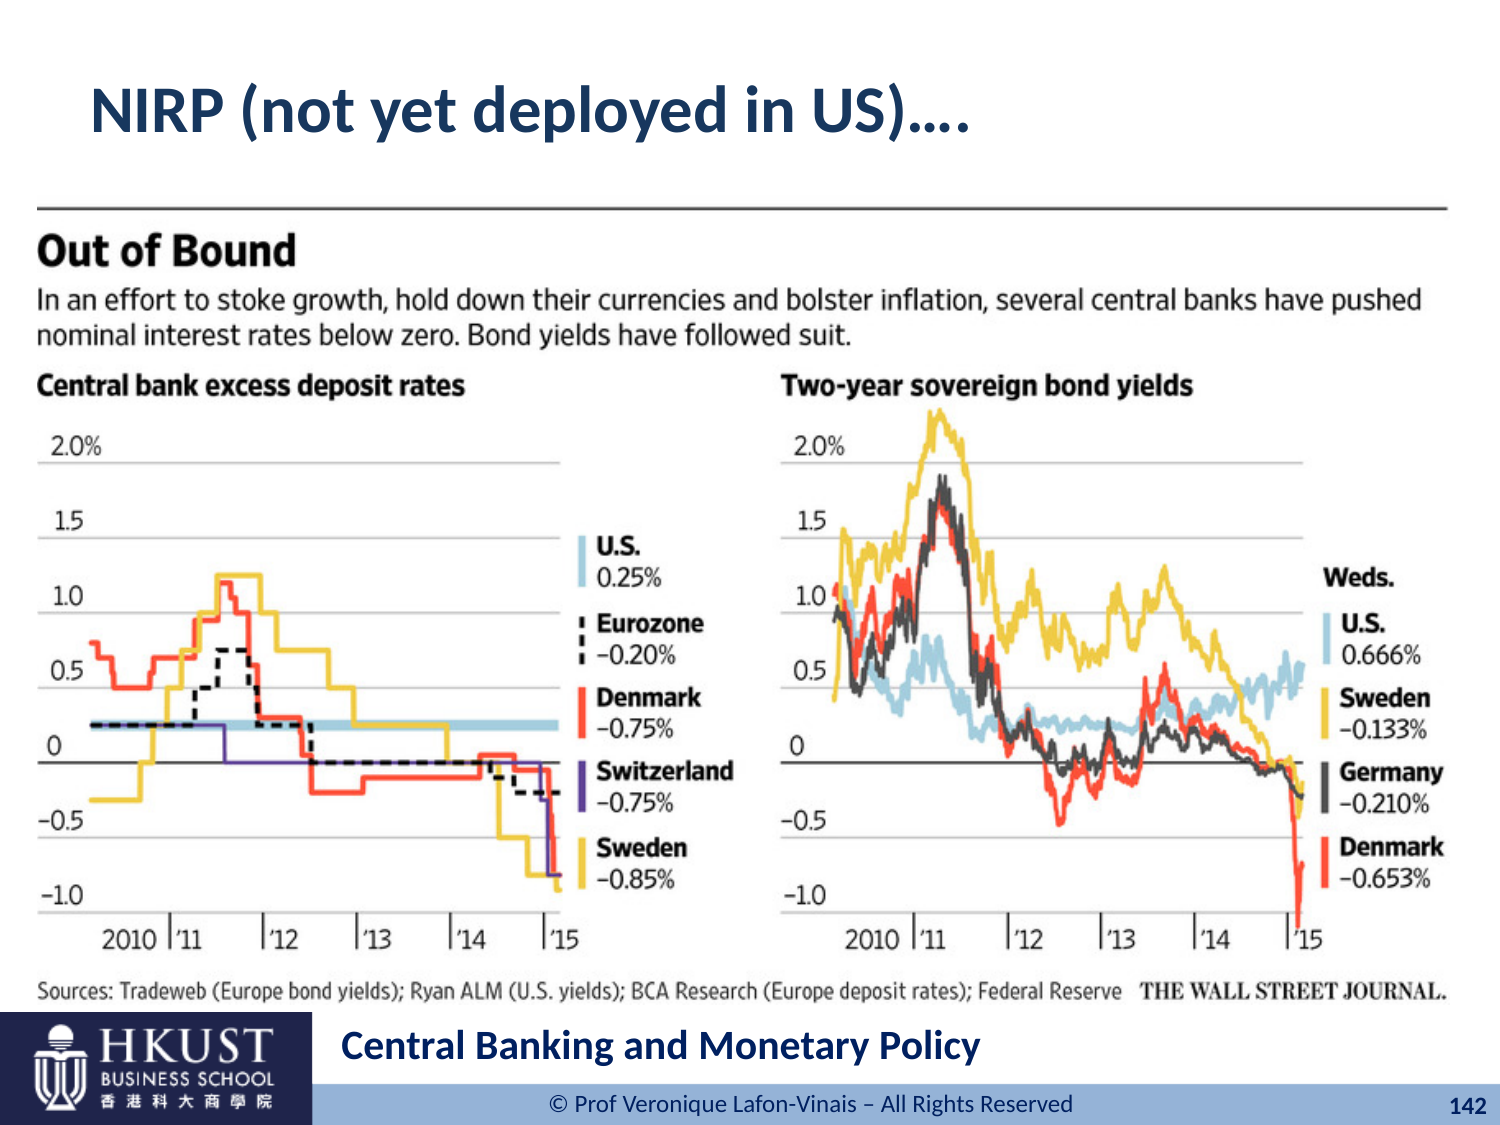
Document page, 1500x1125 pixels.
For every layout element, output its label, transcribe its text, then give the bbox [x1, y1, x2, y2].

title NIRP (not yet deployed in US)…. [74, 12, 1426, 193]
picture [0, 1012, 1500, 1125]
footer Central Banking and Monetary Policy [326, 1007, 1500, 1078]
slide_number 142 [1351, 1080, 1500, 1125]
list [36, 194, 1451, 1006]
